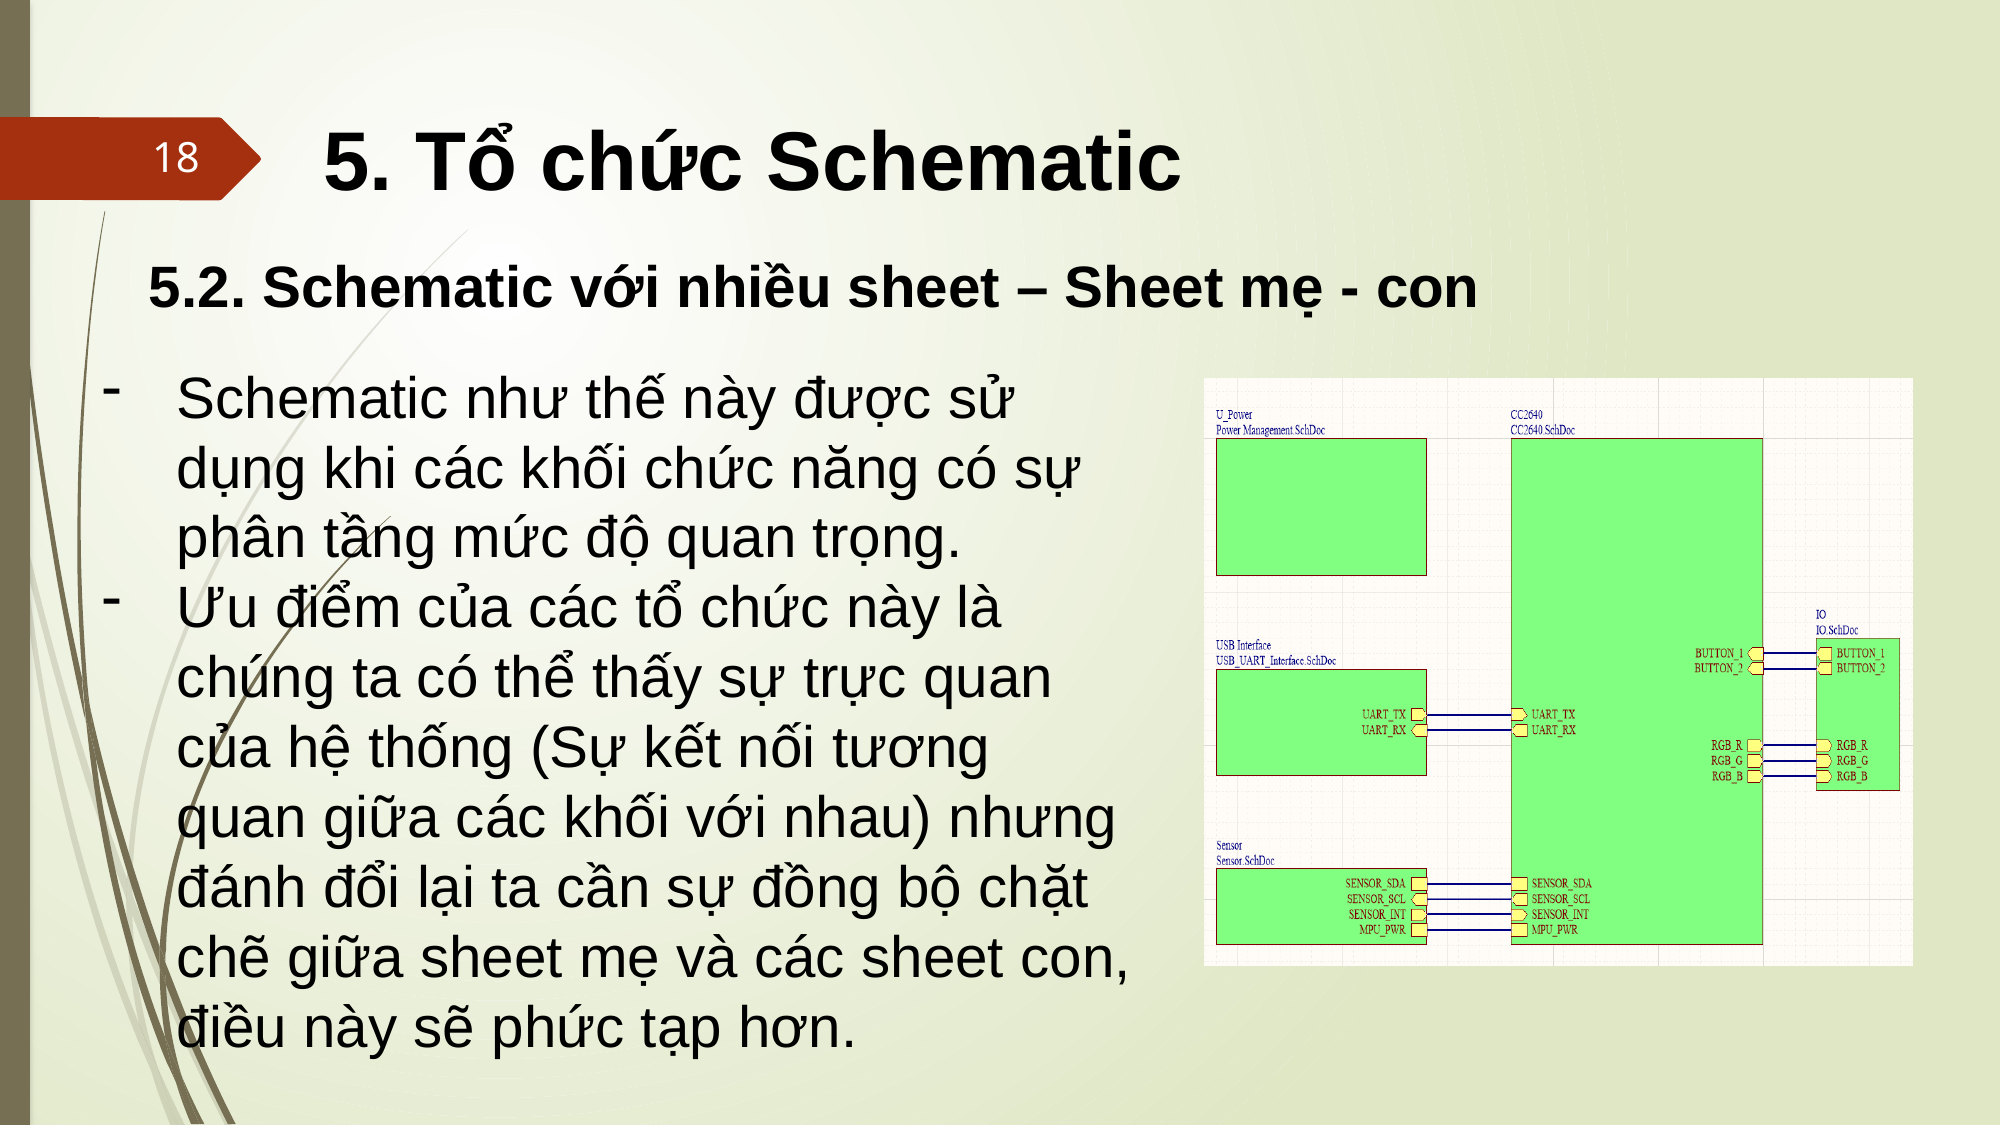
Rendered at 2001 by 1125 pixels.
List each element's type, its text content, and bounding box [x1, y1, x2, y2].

slide_number 18 [87, 129, 216, 190]
text_box Schematic như thế này được sử dụng khi các khối chức năng có sự phân tầng mức độ quan trọng. Ưu điểm của các tổ chức này là chúng ta có thể thấy sự trực quan của hệ thống (Sự kết nối tương quan giữa các khối với nhau) nhưng đánh đổi lại ta cần sự đồng bộ chặt chẽ giữa sheet mẹ và các sheet con, điều này sẽ phức tạp hơn. [87, 352, 1149, 1125]
text_box 5.2. Schematic với nhiều sheet – Sheet mẹ - con [134, 241, 1866, 326]
text_box 5. Tổ chức Schematic [308, 99, 1655, 215]
picture [1204, 377, 1913, 967]
